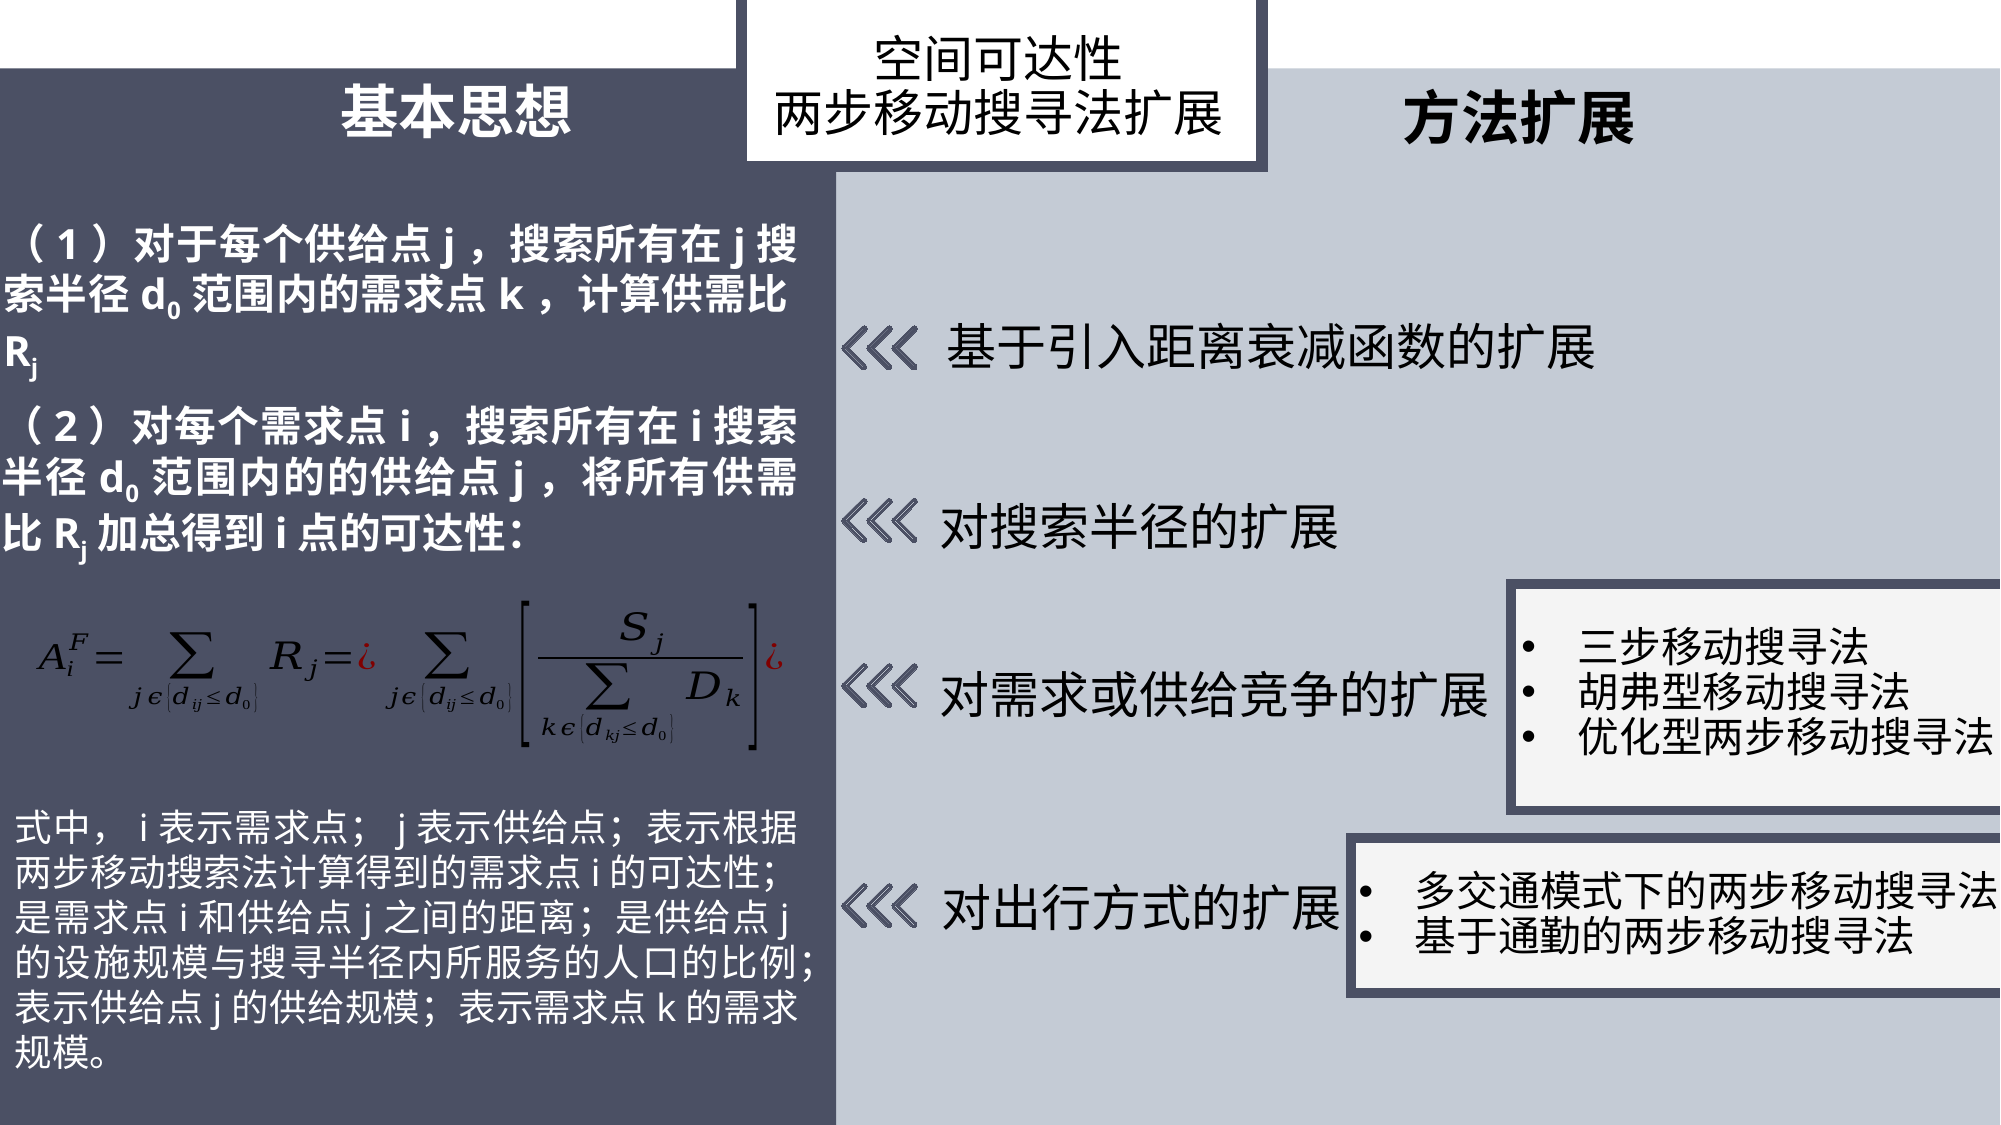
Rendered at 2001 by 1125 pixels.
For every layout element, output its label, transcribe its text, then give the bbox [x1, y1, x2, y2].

text_box [740, 0, 1263, 168]
text_box 空间可达性 两步移动搜寻法扩展 [757, 36, 1240, 141]
text_box 对需求或供给竞争的扩展 [921, 645, 1506, 750]
text_box 三步移动搜寻法 胡弗型移动搜寻法 优化型两步移动搜寻法 [1506, 615, 2000, 772]
text_box [866, 498, 893, 543]
text_box 对搜索半径的扩展 [915, 476, 1364, 581]
text_box 对出行方式的扩展 [921, 858, 1343, 963]
text_box [891, 663, 918, 708]
text_box 方法扩展 [1278, 68, 1761, 173]
text_box [1510, 772, 2000, 812]
text_box [866, 883, 893, 928]
text_box [837, 67, 2000, 1125]
text_box [891, 883, 918, 928]
text_box [841, 325, 868, 370]
text_box 基本思想 [215, 62, 698, 167]
text_box [1510, 583, 2000, 615]
text_box [891, 325, 918, 370]
text_box [841, 663, 868, 708]
text_box [891, 498, 915, 543]
text_box [841, 883, 868, 928]
text_box 多交通模式下的两步移动搜寻法 基于通勤的两步移动搜寻法 [1343, 838, 2000, 994]
text_box [0, 67, 837, 1125]
text_box [841, 498, 868, 543]
text_box [866, 325, 893, 370]
text_box （1）对于每个供给点j，搜索所有在j搜索半径d0范围内的需求点k，计算供需比Rj [0, 210, 814, 389]
text_box [866, 663, 893, 708]
text_box 基于引入距离衰减函数的扩展 [919, 297, 1624, 402]
